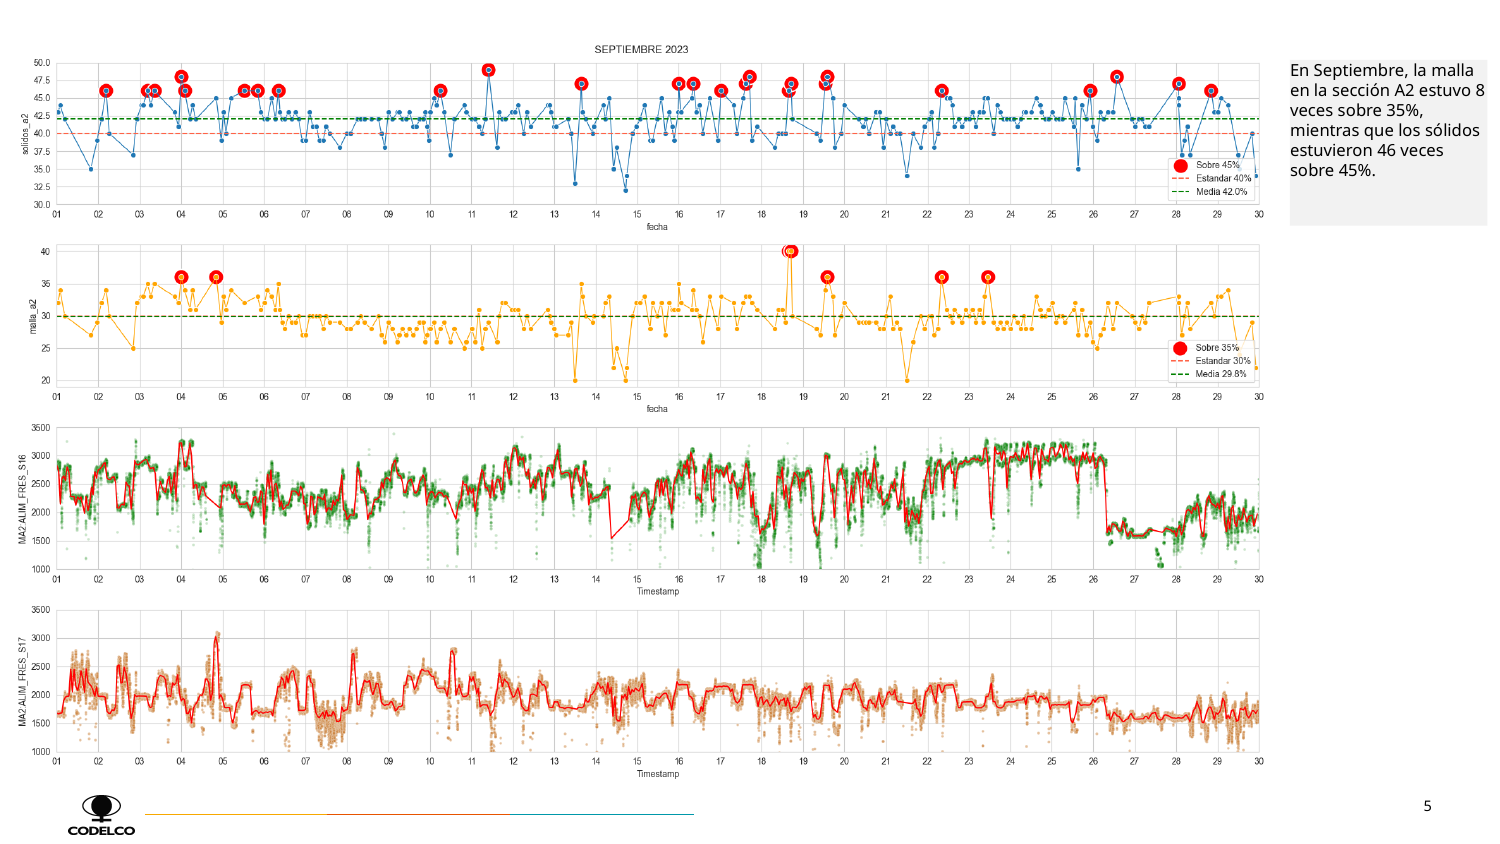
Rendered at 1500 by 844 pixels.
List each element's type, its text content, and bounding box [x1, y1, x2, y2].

picture [68, 795, 135, 835]
text_box En Septiembre, la malla en la sección A2 estuvo 8 veces sobre 35%, mientras que los sólidos estuvieron 46 veces sobre 45%. [1289, 59, 1488, 226]
picture [12, 38, 1270, 786]
